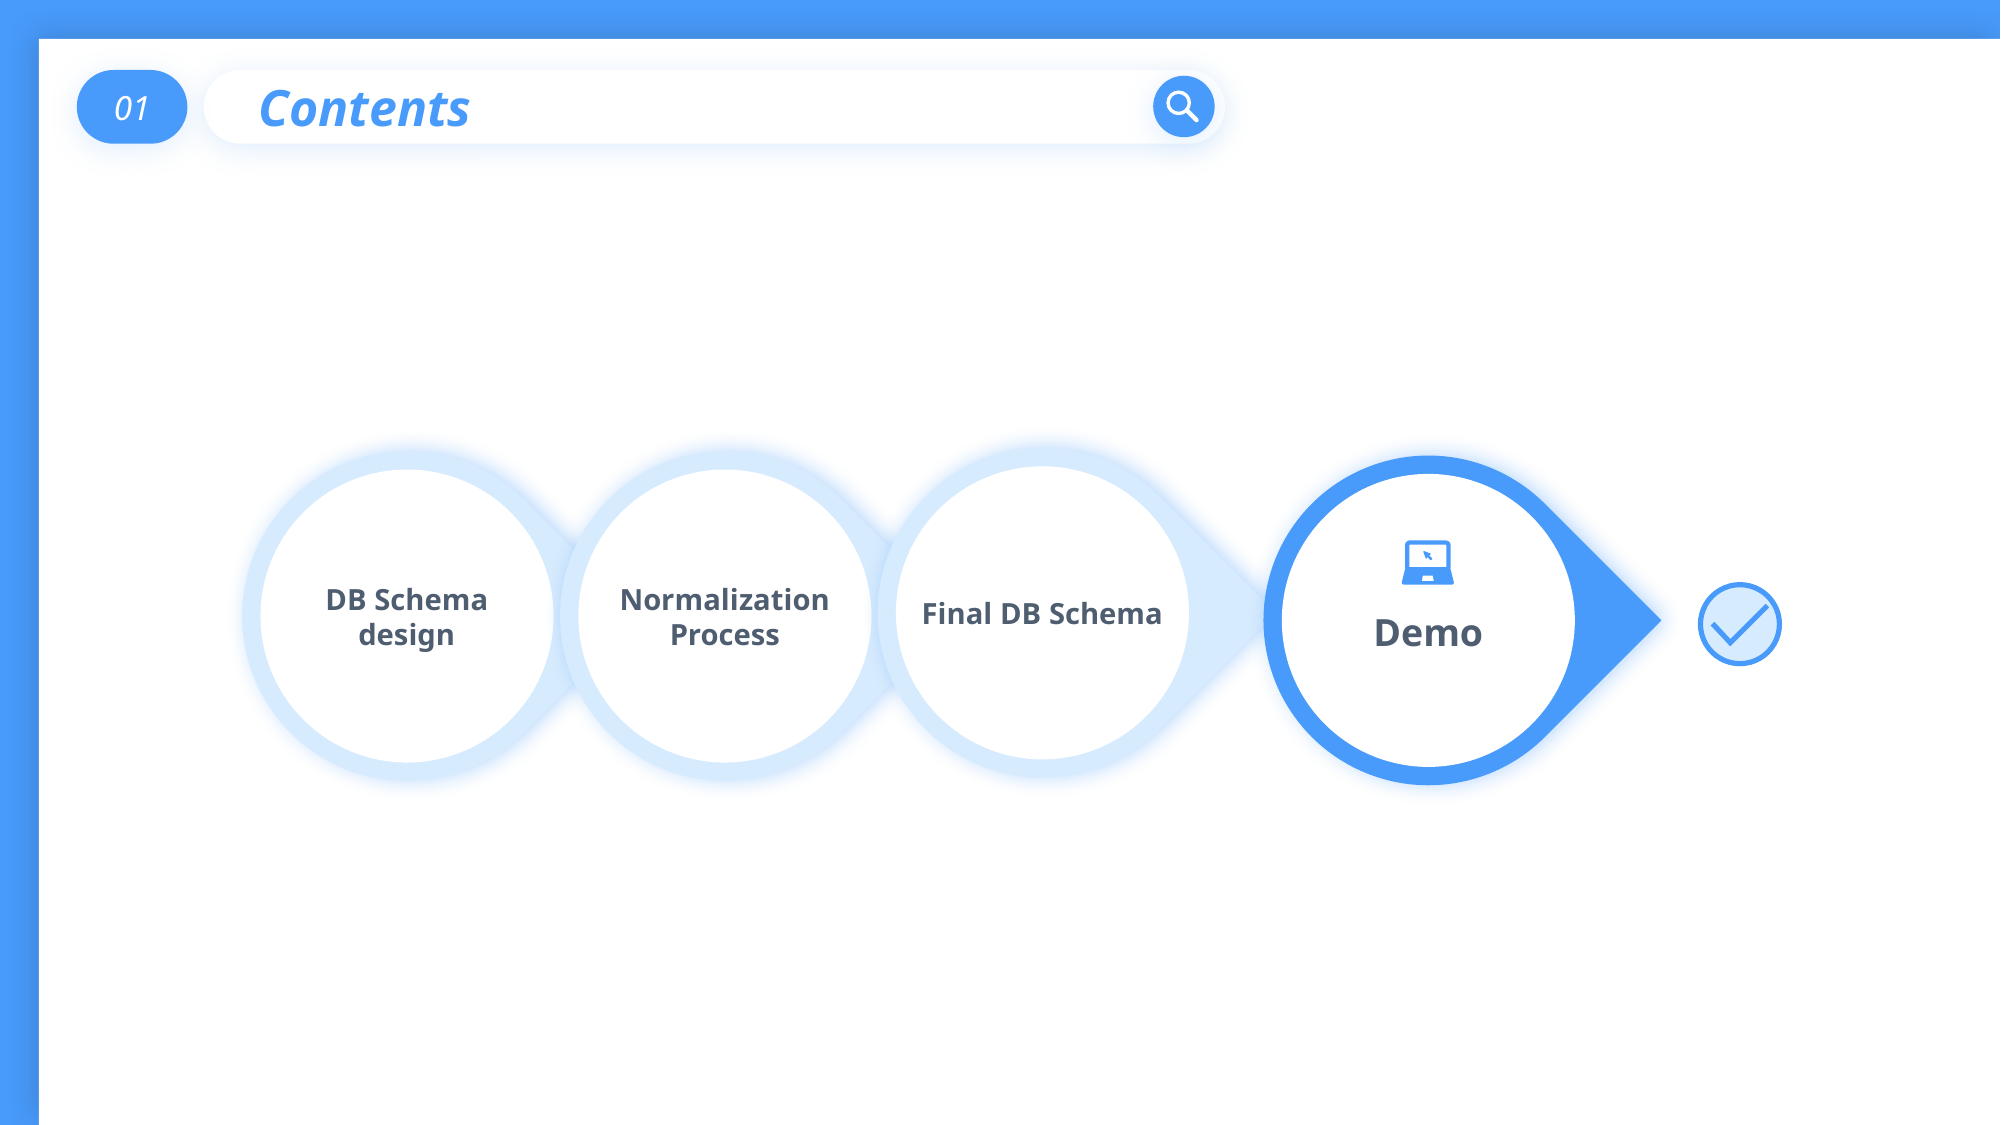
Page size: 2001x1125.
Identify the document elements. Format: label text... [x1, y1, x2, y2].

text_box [1155, 78, 1213, 135]
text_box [1700, 584, 1780, 664]
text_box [242, 451, 559, 781]
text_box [559, 451, 890, 781]
text_box 01 [75, 68, 189, 145]
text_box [1401, 540, 1454, 585]
text_box [38, 38, 2000, 1125]
text_box Contents [202, 68, 1227, 145]
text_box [877, 447, 1208, 778]
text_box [1263, 455, 1594, 786]
